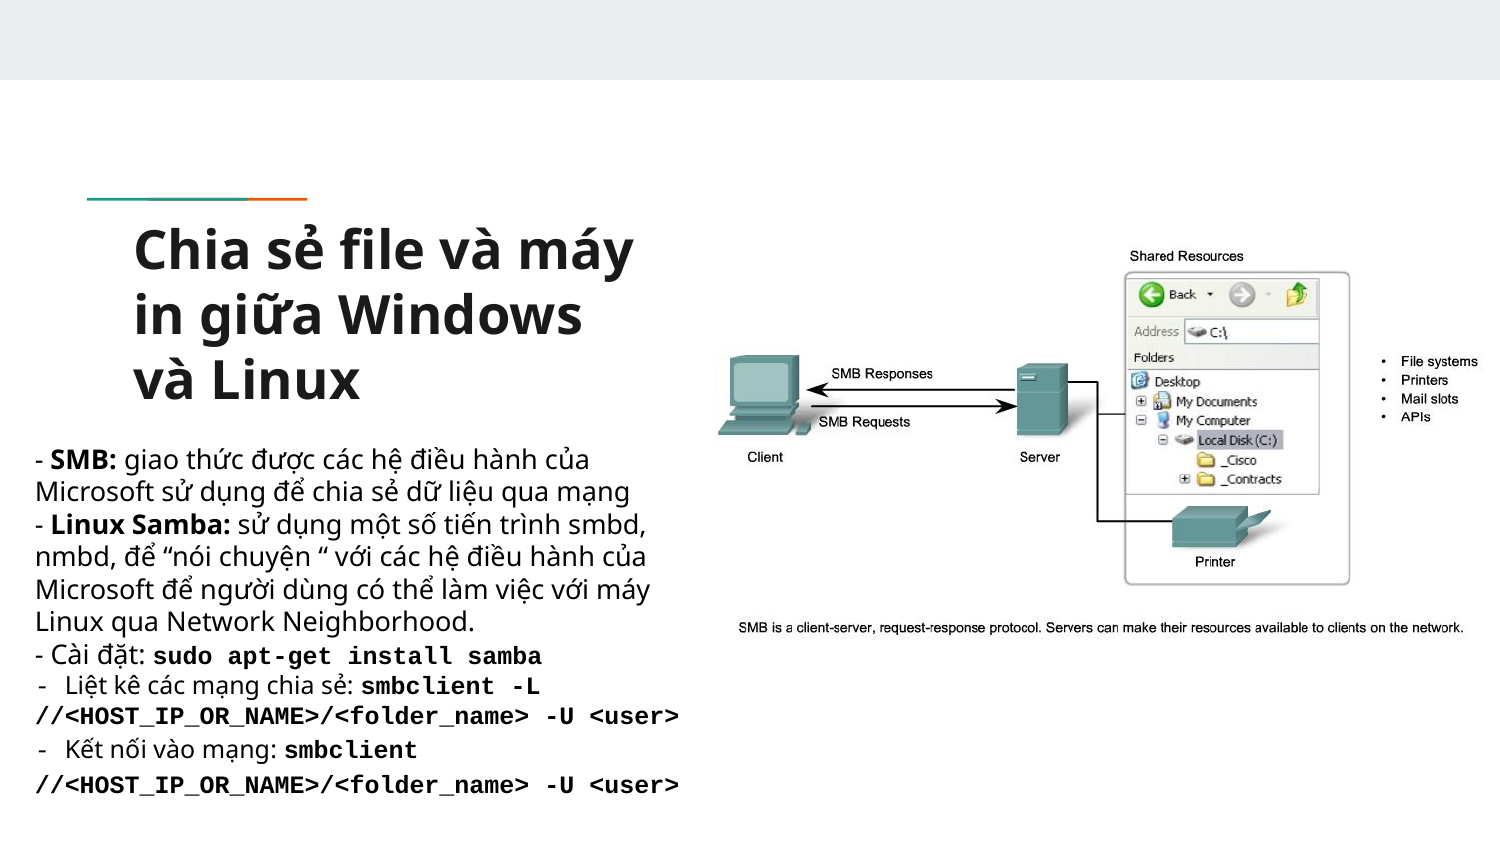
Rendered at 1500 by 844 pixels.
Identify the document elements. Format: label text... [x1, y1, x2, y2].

list - SMB: giao thức được các hệ điều hành của Microsoft sử dụng để chia sẻ dữ liệu qua mạng - Linux Samba: sử dụng một số tiến trình smbd, nmbd, để “nói chuyện “ với các hệ điều hành của Microsoft để người dùng có thể làm việc với máy Linux qua Network Neighborhood. - Cài đặt: sudo apt-get install samba - Liệt kê các mạng chia sẻ: smbclient -L //<HOST_IP_OR_NAME>/<folder_name> -U <user> - Kết nối vào mạng: smbclient //<HOST_IP_OR_NAME>/<folder_name> -U <user> [19, 427, 732, 844]
title Chia sẻ file và máy in giữa Windows và Linux [118, 200, 660, 427]
picture [699, 237, 1489, 652]
